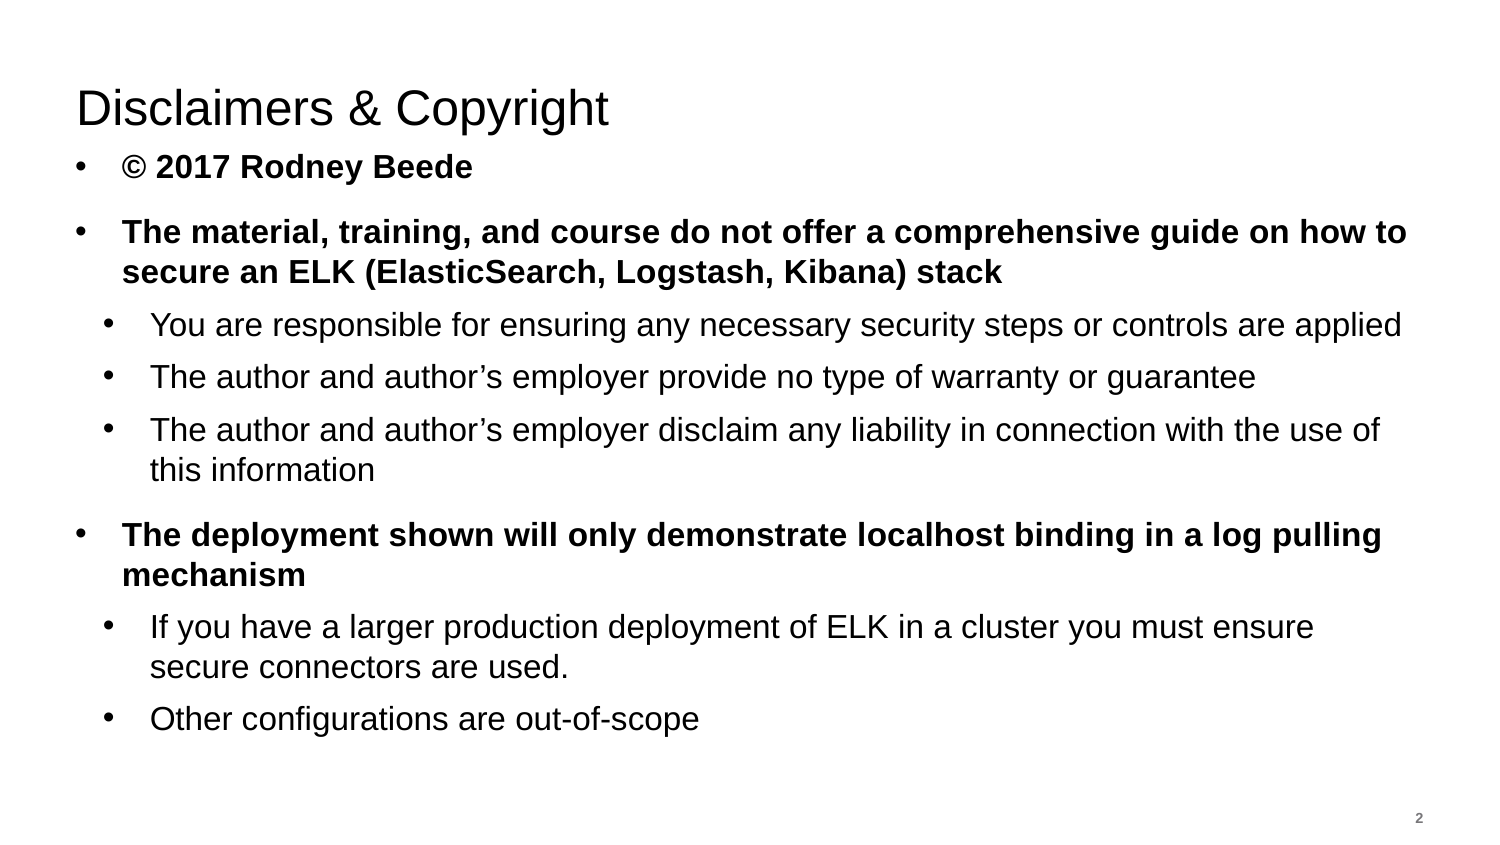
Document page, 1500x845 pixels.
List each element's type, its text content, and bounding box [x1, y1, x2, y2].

list © 2017 Rodney Beede The material, training, and course do not offer a comprehensive guide on how to secure an ELK (ElasticSearch, Logstash, Kibana) stack You are responsible for ensuring any necessary security steps or controls are applied The author and author’s employer provide no type of warranty or guarantee The author and author’s employer disclaim any liability in connection with the use of this information The deployment shown will only demonstrate localhost binding in a log pulling mechanism If you have a larger production deployment of ELK in a cluster you must ensure secure connectors are used. Other configurations are out-of-scope [75, 145, 1424, 772]
title Disclaimers & Copyright [76, 0, 1275, 135]
